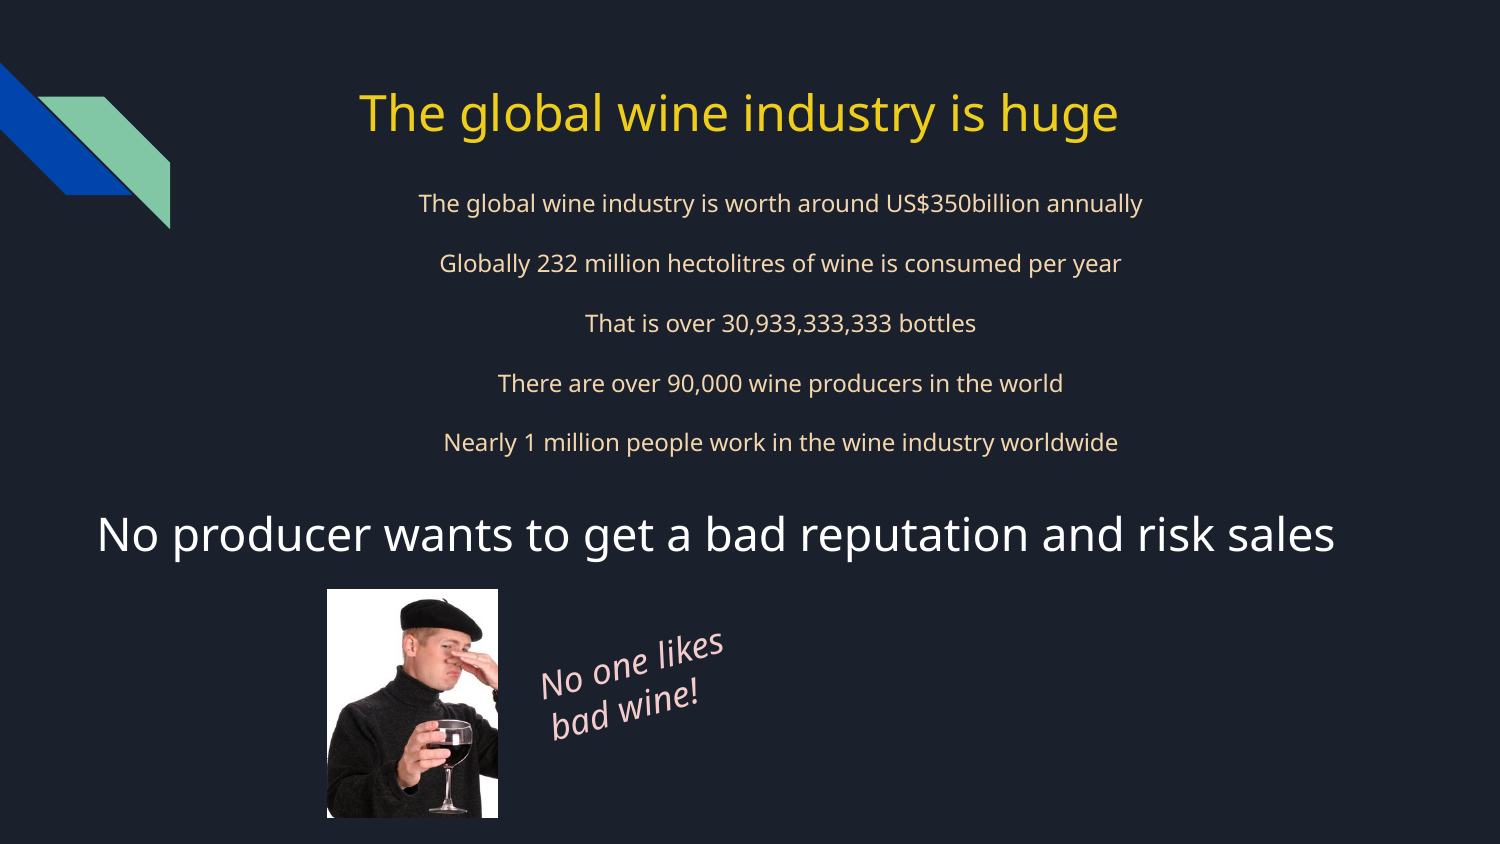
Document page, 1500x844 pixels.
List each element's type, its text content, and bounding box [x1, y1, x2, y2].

text_box No one likes bad wine! [515, 583, 830, 807]
picture [327, 589, 498, 819]
title No producer wants to get a bad reputation and risk sales [81, 486, 1419, 637]
title The global wine industry is huge [344, 63, 1263, 166]
list The global wine industry is worth around US$350billion annually Globally 232 million hectolitres of wine is consumed per year That is over 30,933,333,333 bottles There are over 90,000 wine producers in the world Nearly 1 million people work in the wine industry worldwide [203, 166, 1359, 476]
